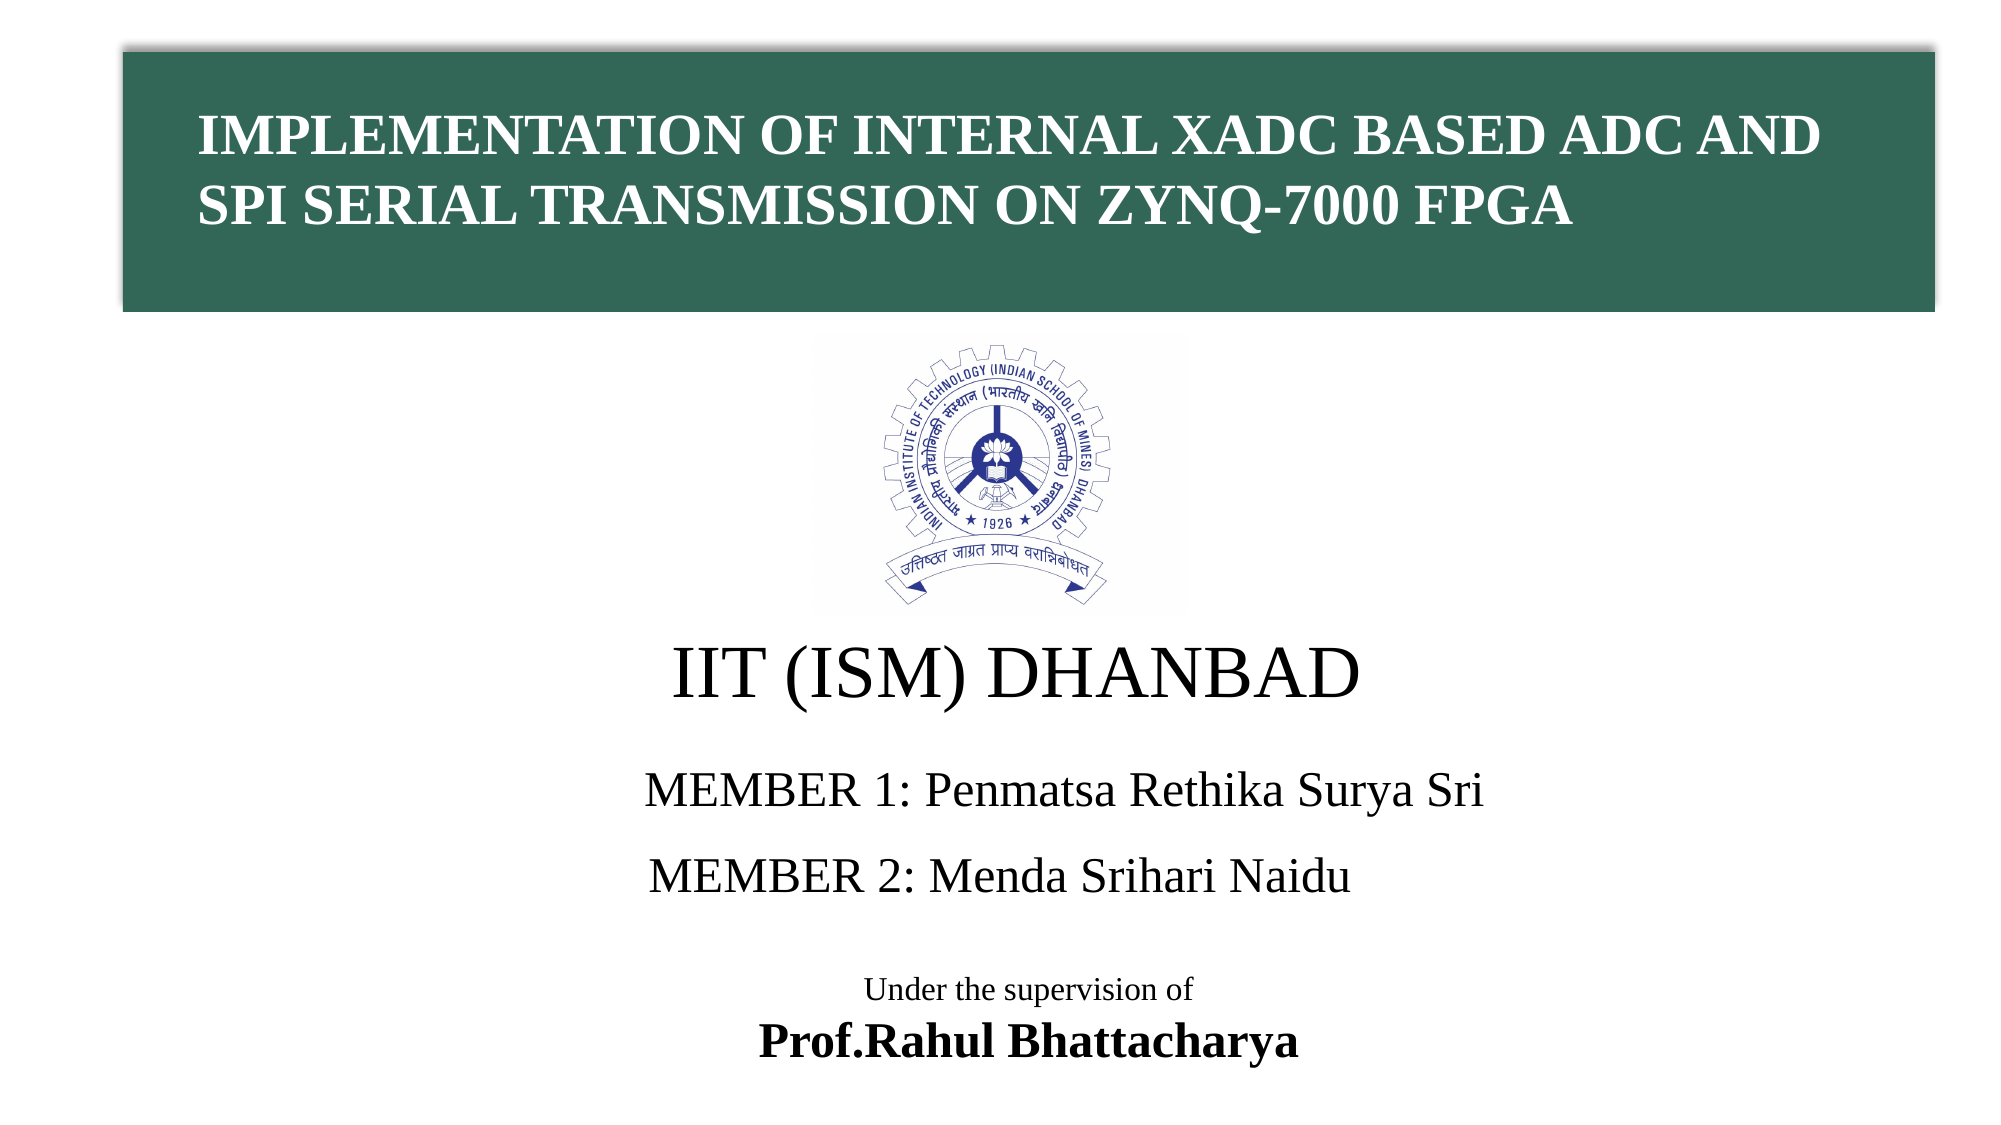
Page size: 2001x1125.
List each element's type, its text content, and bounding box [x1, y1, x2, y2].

text_box [122, 52, 1935, 312]
text_box Under the supervision of Prof.Rahul Bhattacharya [0, 959, 2000, 1125]
text_box IIT (ISM) DHANBAD [0, 614, 2000, 720]
picture [812, 334, 1188, 615]
text_box MEMBER 2: Menda Srihari Naidu [0, 834, 2000, 959]
text_box IMPLEMENTATION OF INTERNAL XADC BASED ADC AND SPI SERIAL TRANSMISSION ON ZYNQ-7000 FPGA [182, 88, 1899, 244]
text_box MEMBER 1: Penmatsa Rethika Surya Sri [8, 748, 2000, 834]
